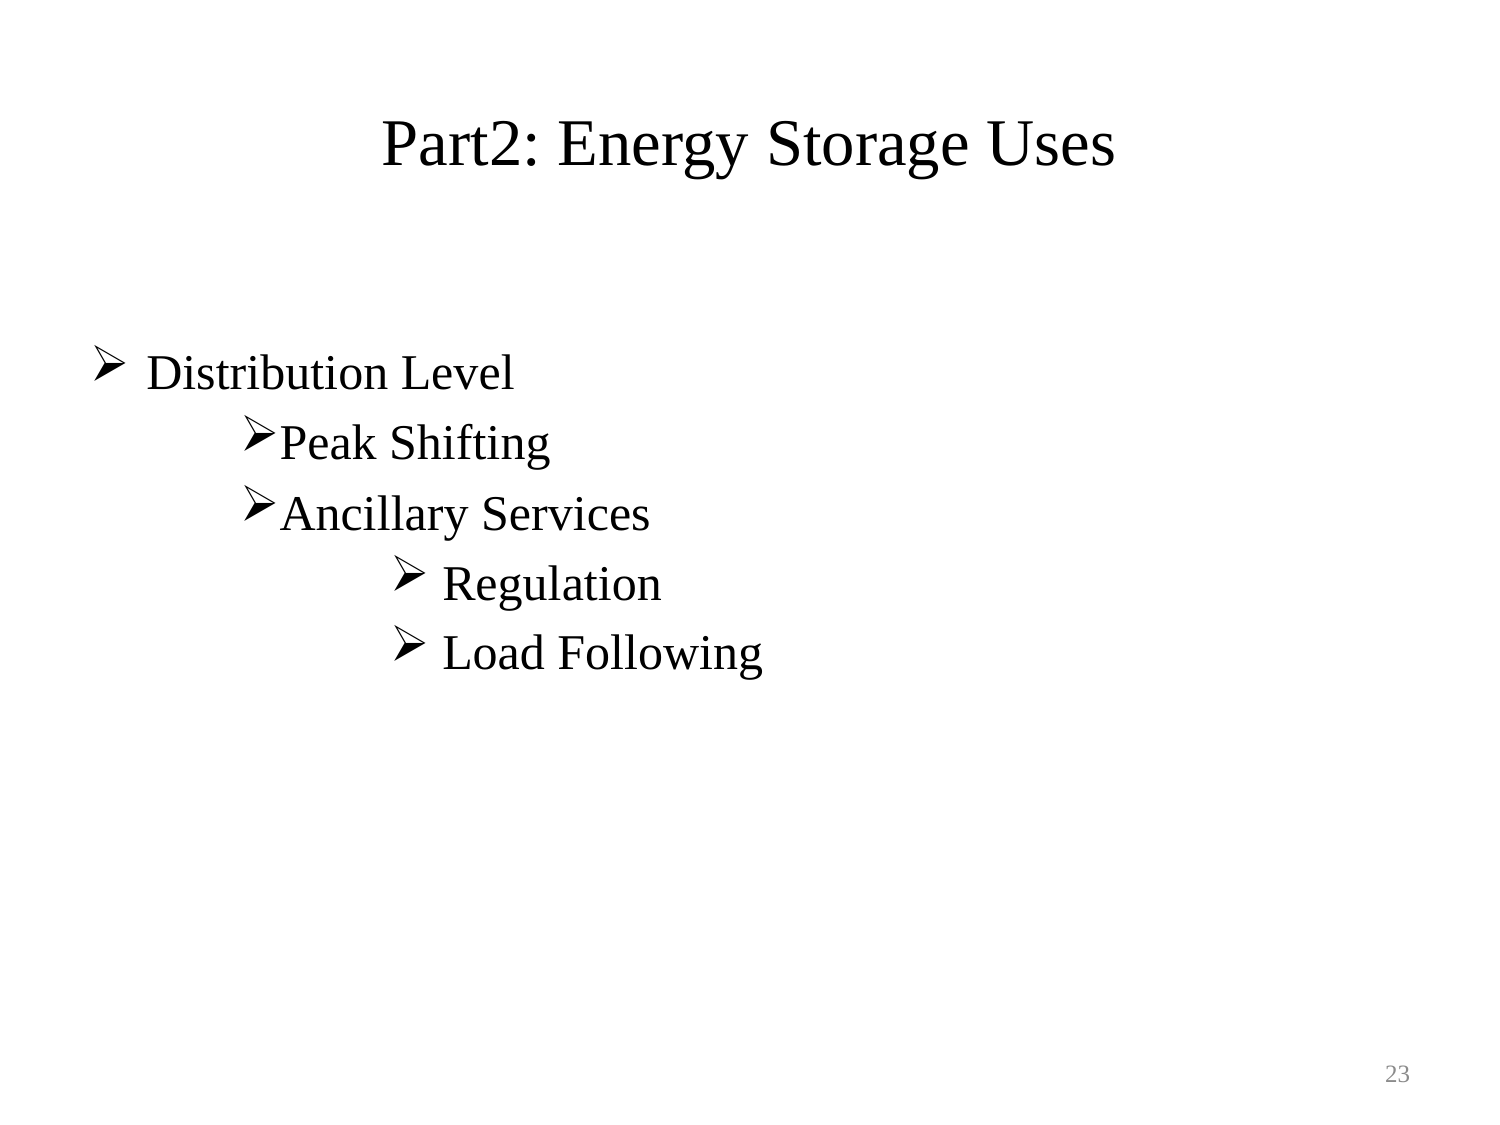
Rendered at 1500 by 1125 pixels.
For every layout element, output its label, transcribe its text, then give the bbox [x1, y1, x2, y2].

slide_number 23 [1074, 1042, 1425, 1103]
title Part2: Energy Storage Uses [75, 45, 1425, 233]
list Distribution Level Peak Shifting Ancillary Services Regulation Load Following [75, 332, 1425, 1075]
